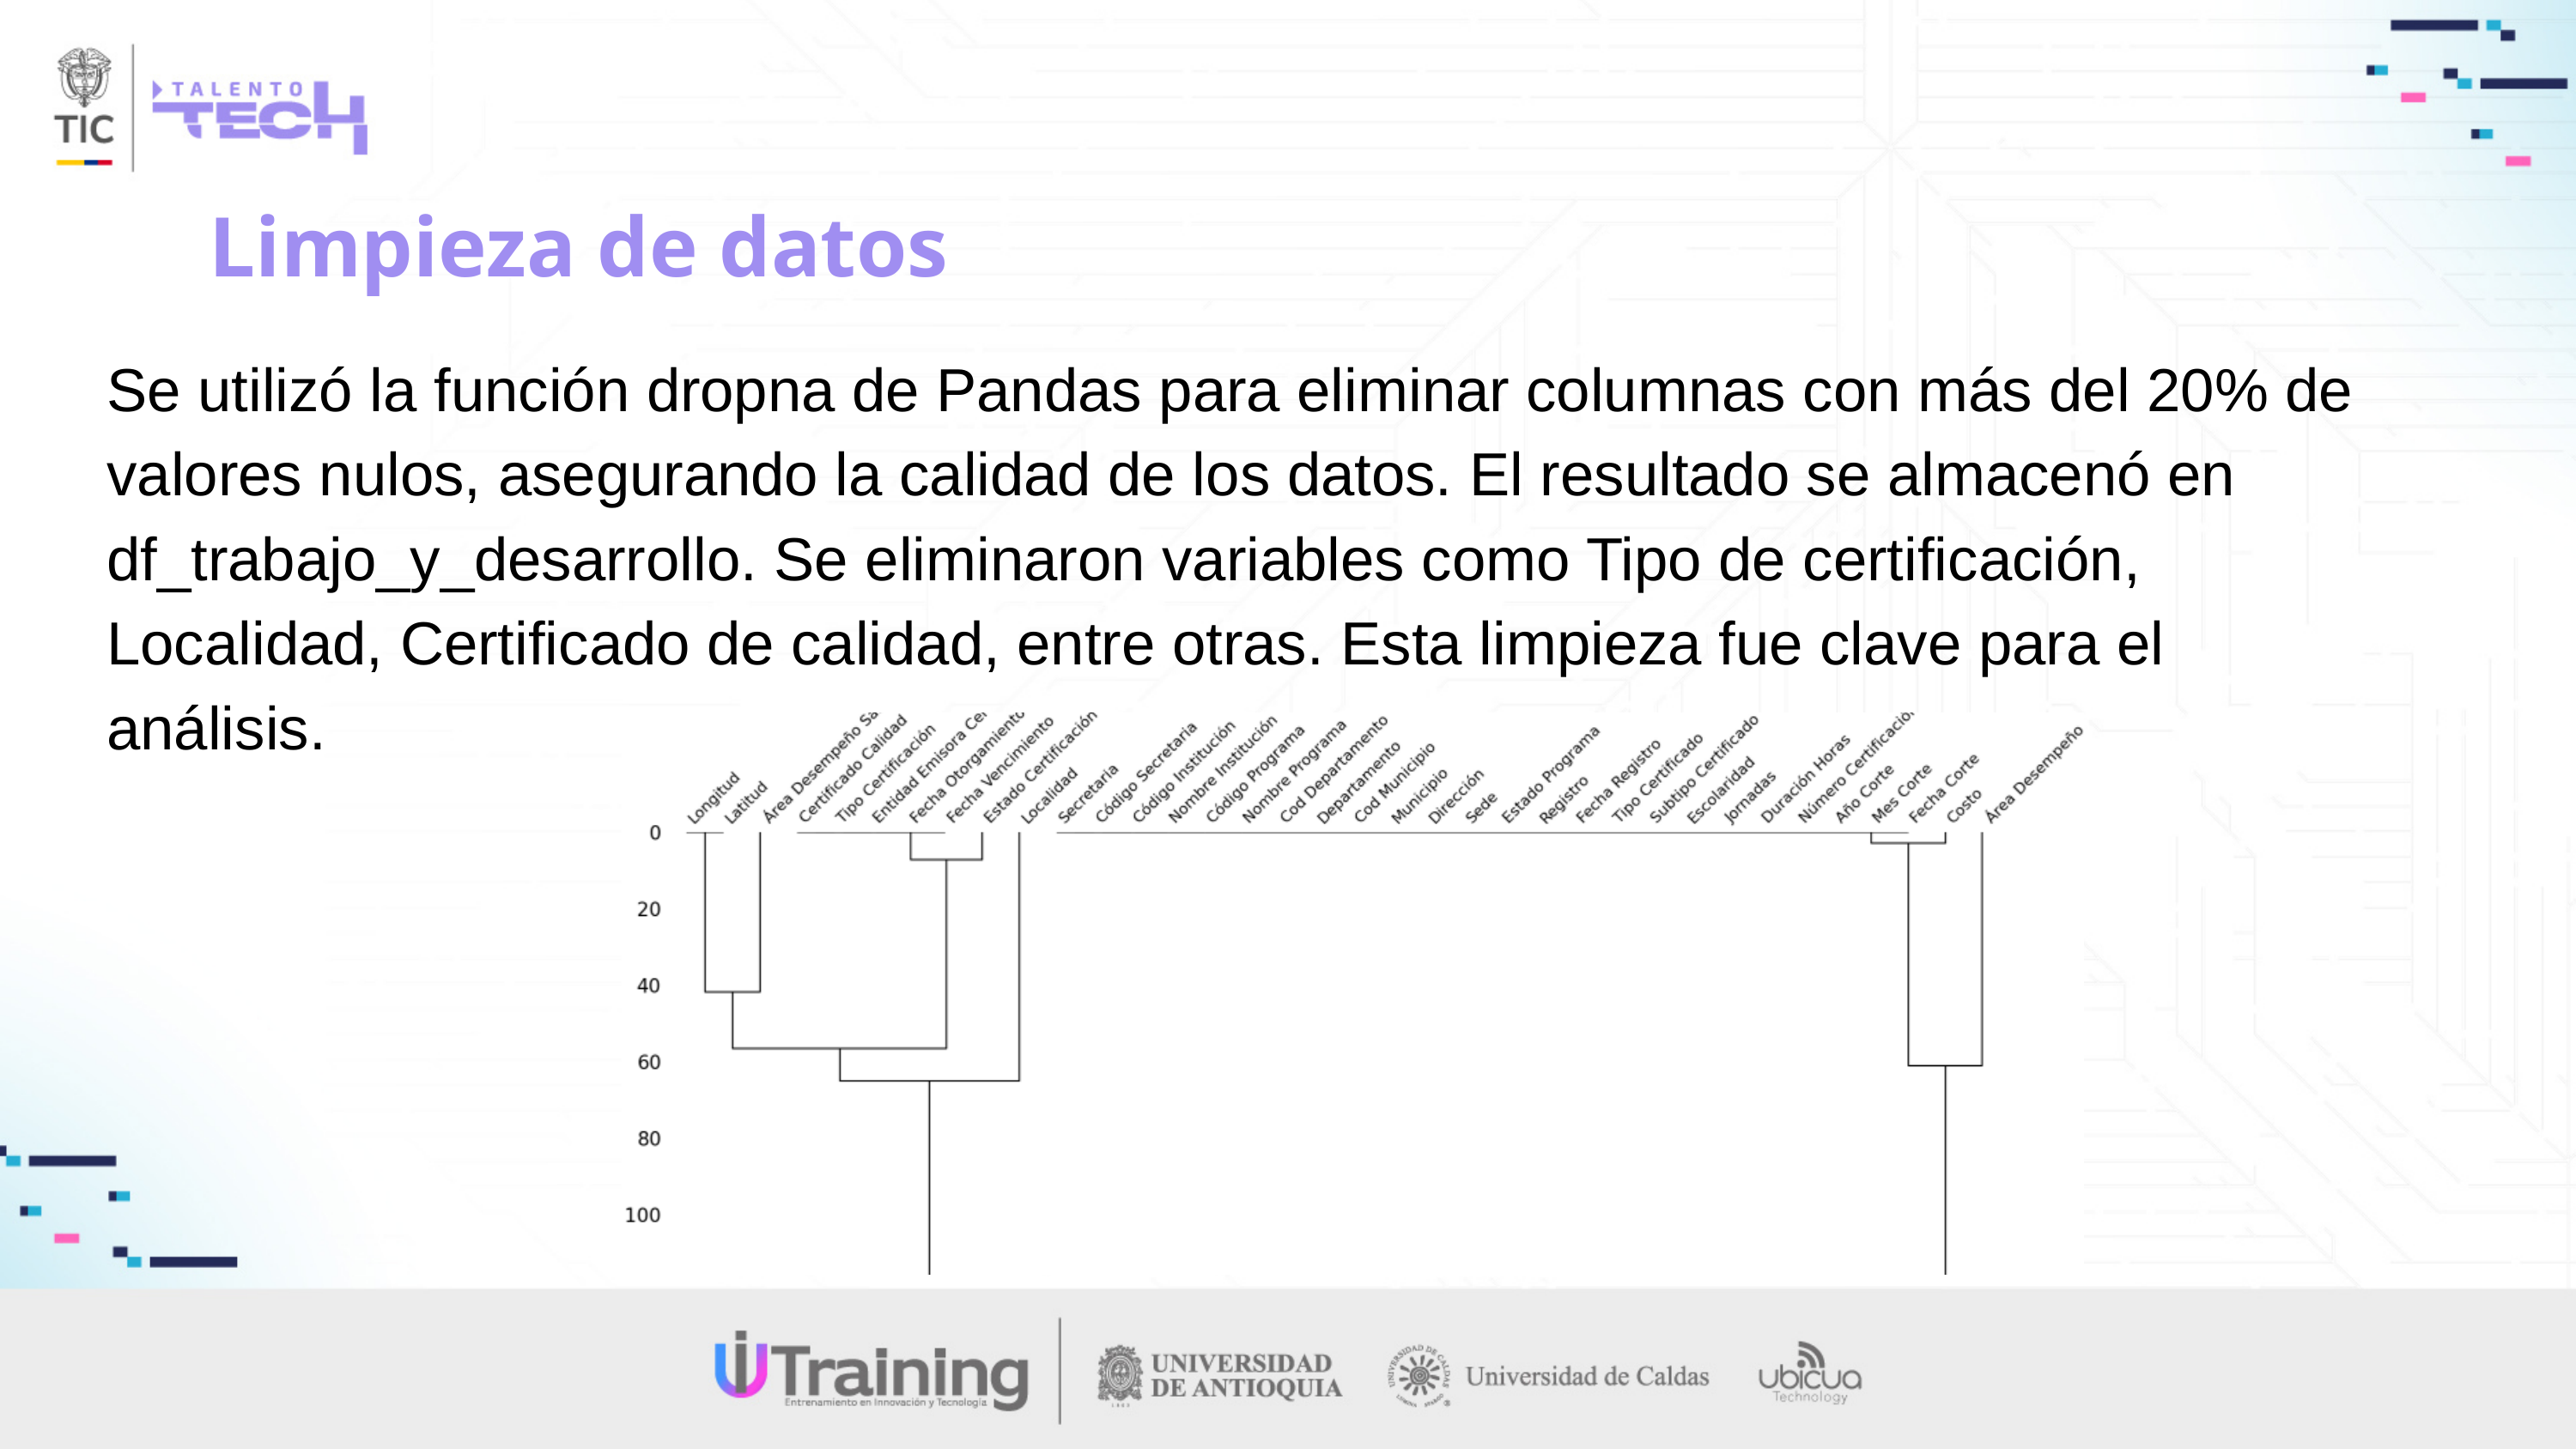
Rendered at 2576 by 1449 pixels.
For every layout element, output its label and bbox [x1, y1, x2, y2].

text_box [209, 144, 2432, 353]
text_box [0, 0, 2576, 1449]
text_box [106, 352, 2397, 833]
text_box [621, 842, 2084, 1275]
